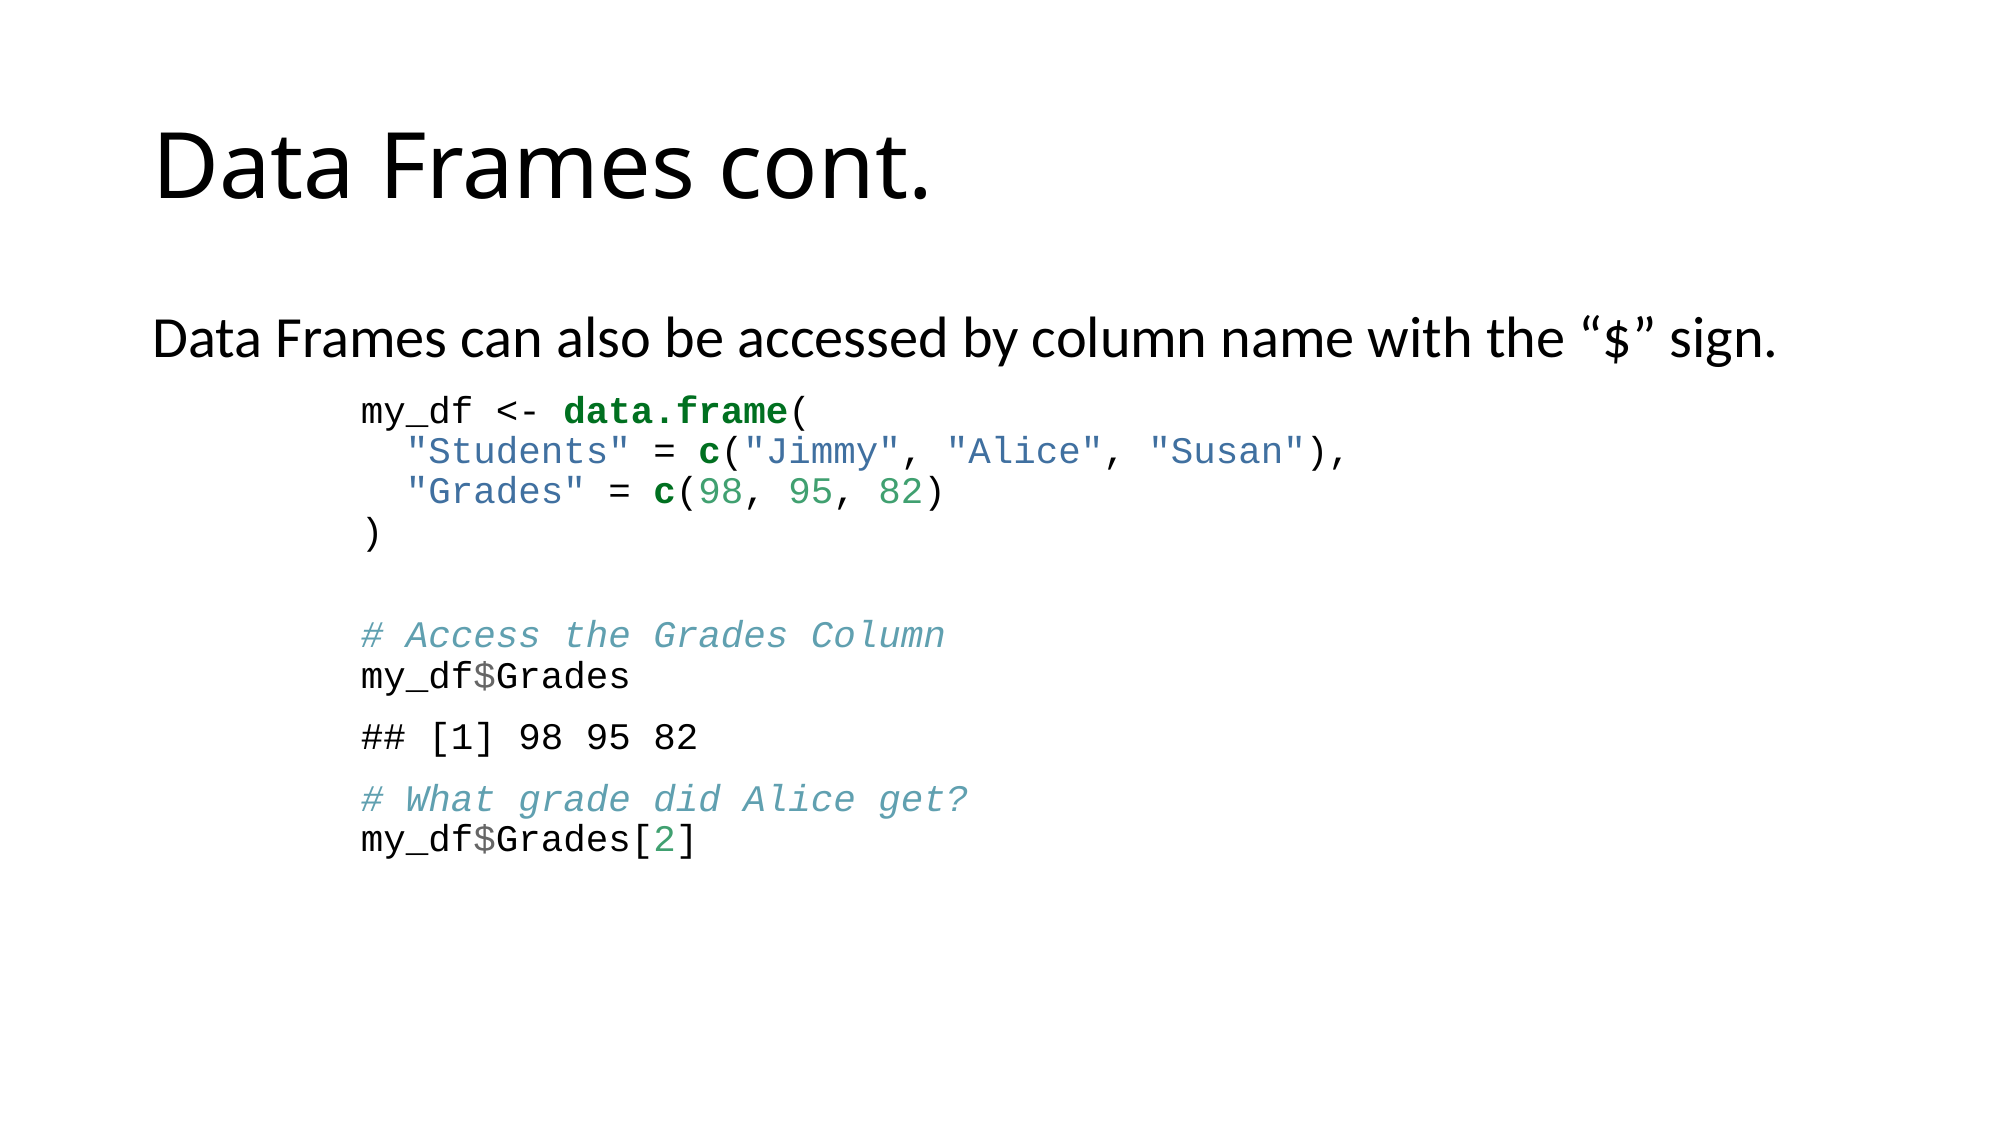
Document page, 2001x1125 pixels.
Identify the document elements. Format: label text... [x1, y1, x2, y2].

list Data Frames can also be accessed by column name with the “$” sign. my_df <- data.frame( "Students" = c("Jimmy", "Alice", "Susan"), "Grades" = c(98, 95, 82) ) # Access the Grades Column my_df$Grades ## [1] 98 95 82 # What grade did Alice get? my_df$Grades[2] [137, 299, 1863, 1014]
title Data Frames cont. [137, 59, 1863, 278]
